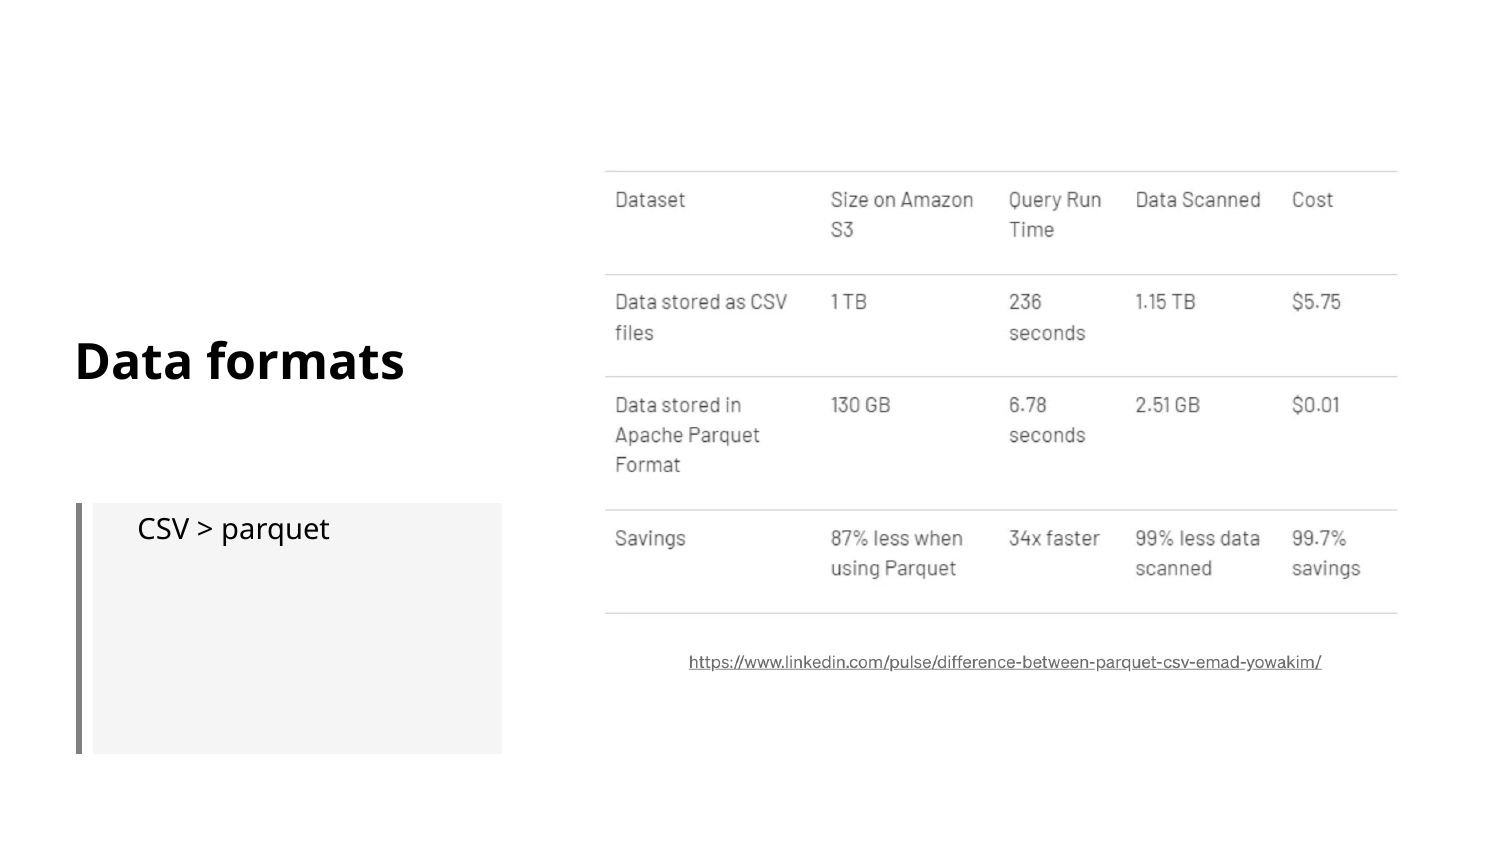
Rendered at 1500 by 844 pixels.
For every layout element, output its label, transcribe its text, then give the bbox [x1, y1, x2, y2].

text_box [78, 502, 502, 755]
picture [572, 149, 1408, 694]
text_box Data formats [59, 322, 526, 522]
